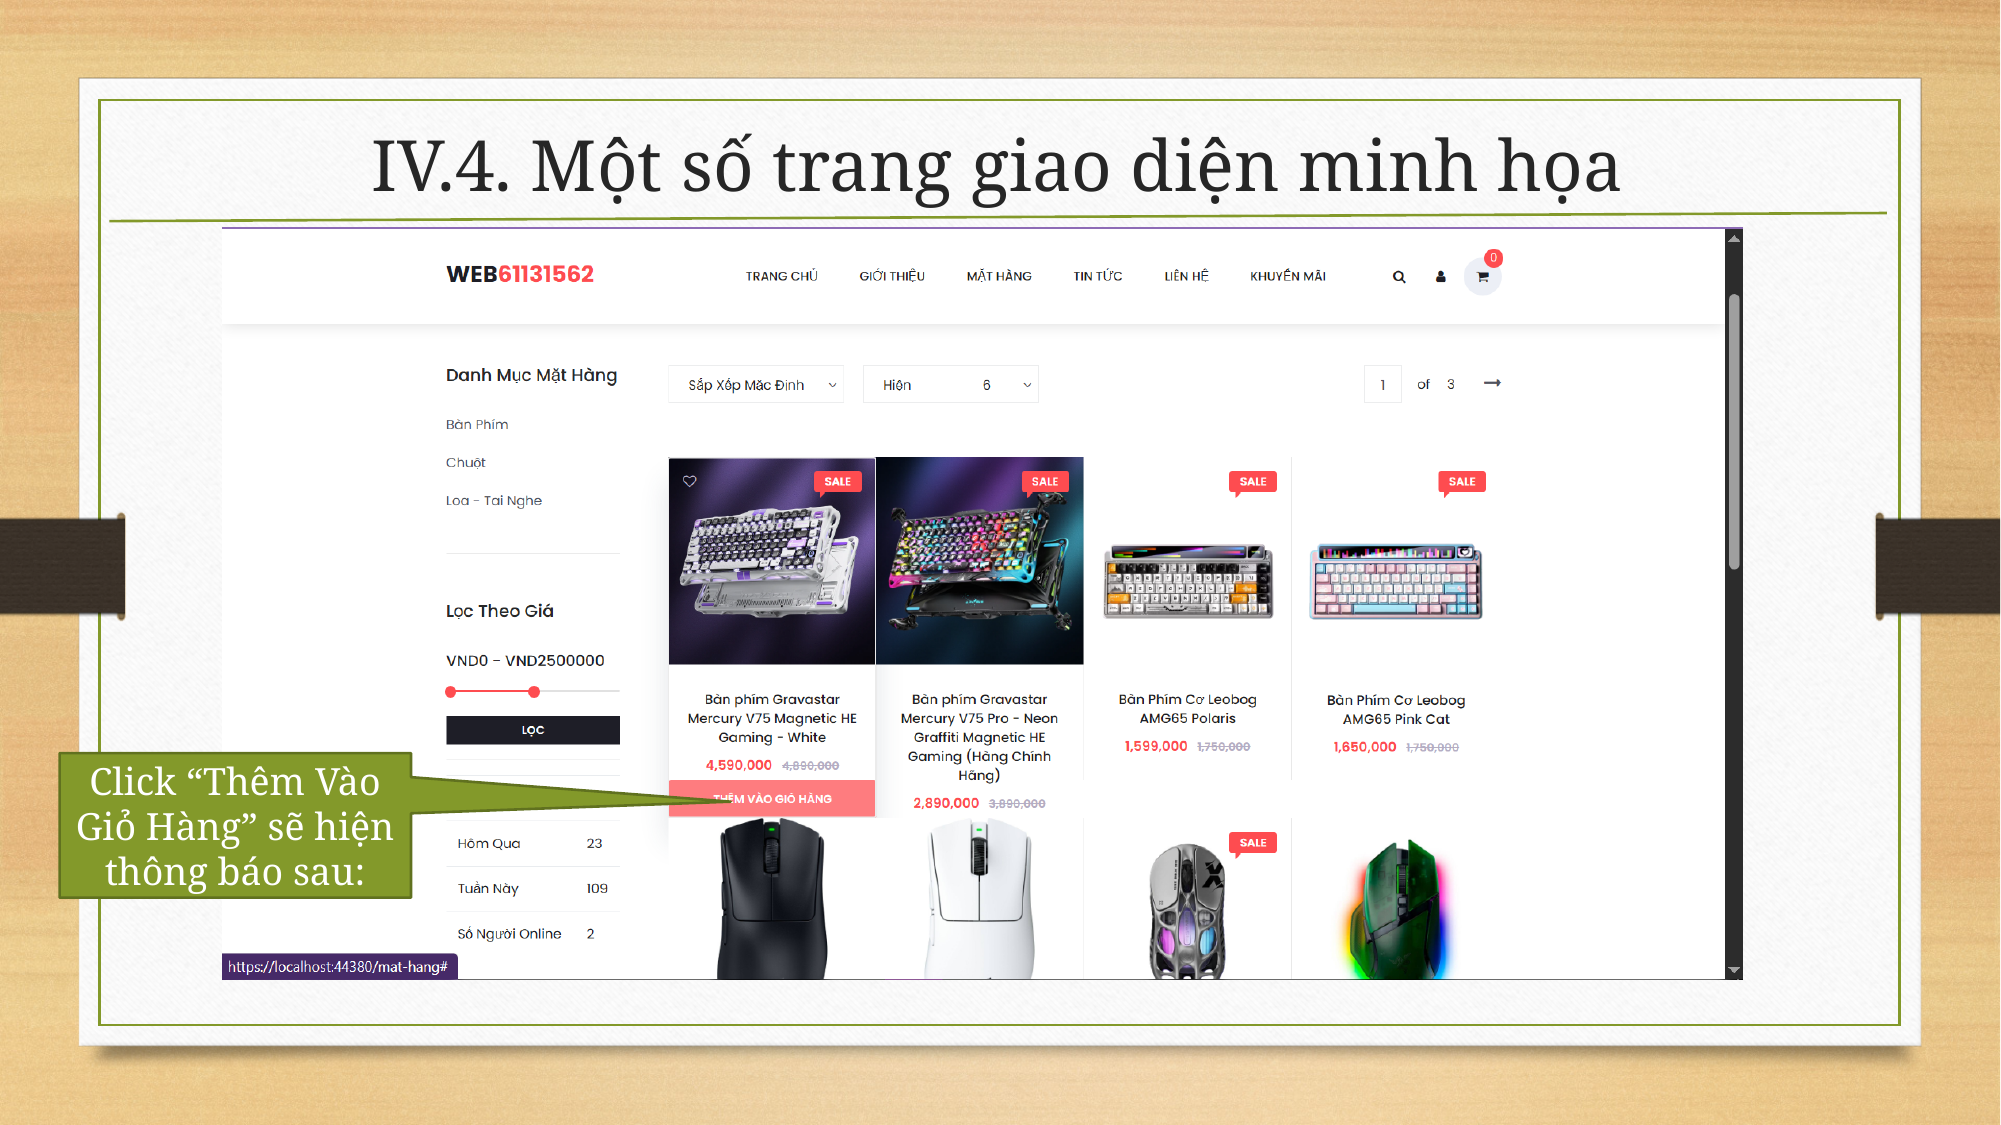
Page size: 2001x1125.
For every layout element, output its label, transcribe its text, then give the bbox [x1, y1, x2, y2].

text_box Click “Thêm Vào Giỏ Hàng” sẽ hiện thông báo sau: [58, 751, 222, 899]
title IV.4. Một số trang giao diện minh họa [108, 113, 1887, 213]
picture [0, 0, 2001, 1125]
